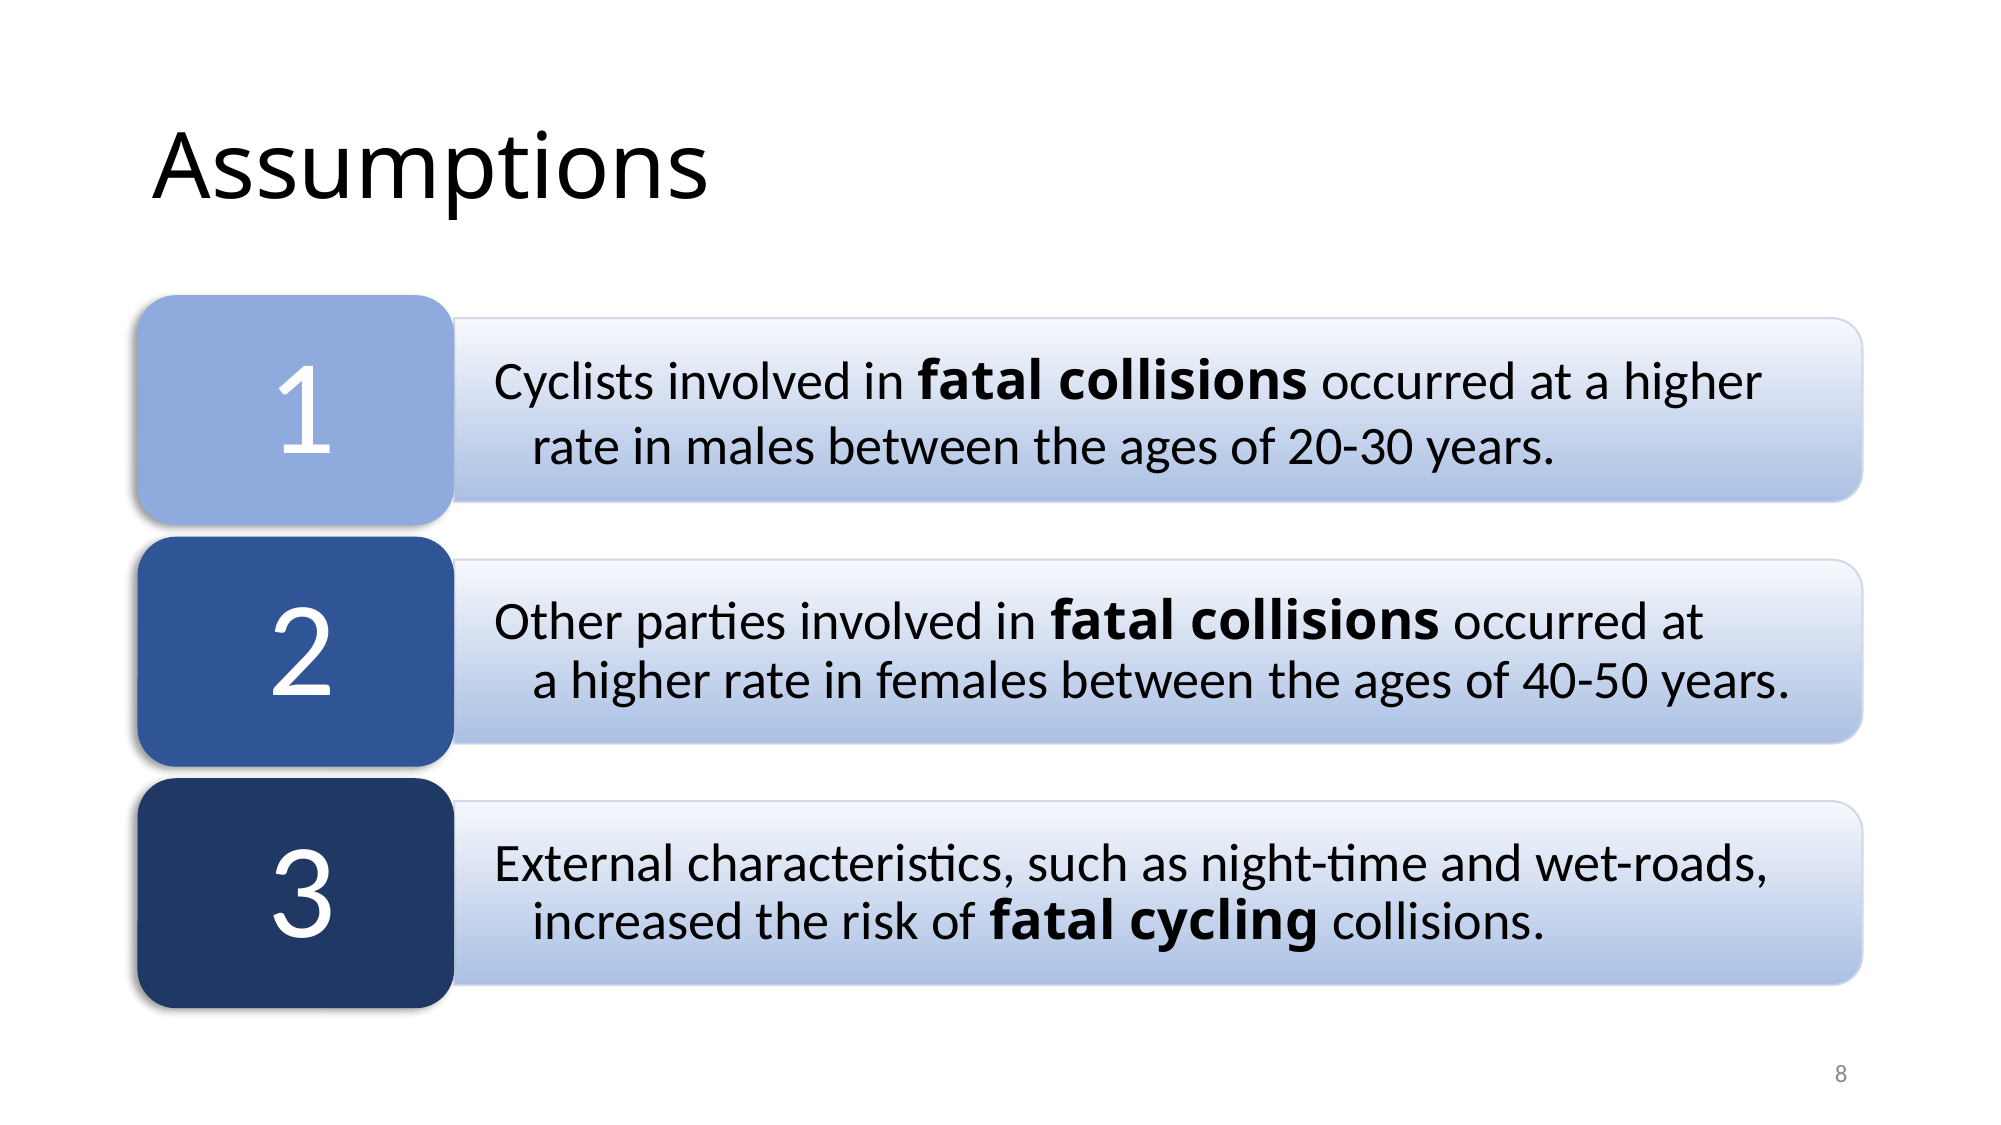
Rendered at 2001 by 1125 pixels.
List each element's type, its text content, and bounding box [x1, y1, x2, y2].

slide_number 8 [1412, 1042, 1863, 1103]
title Assumptions [137, 59, 1863, 278]
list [137, 294, 1863, 1009]
